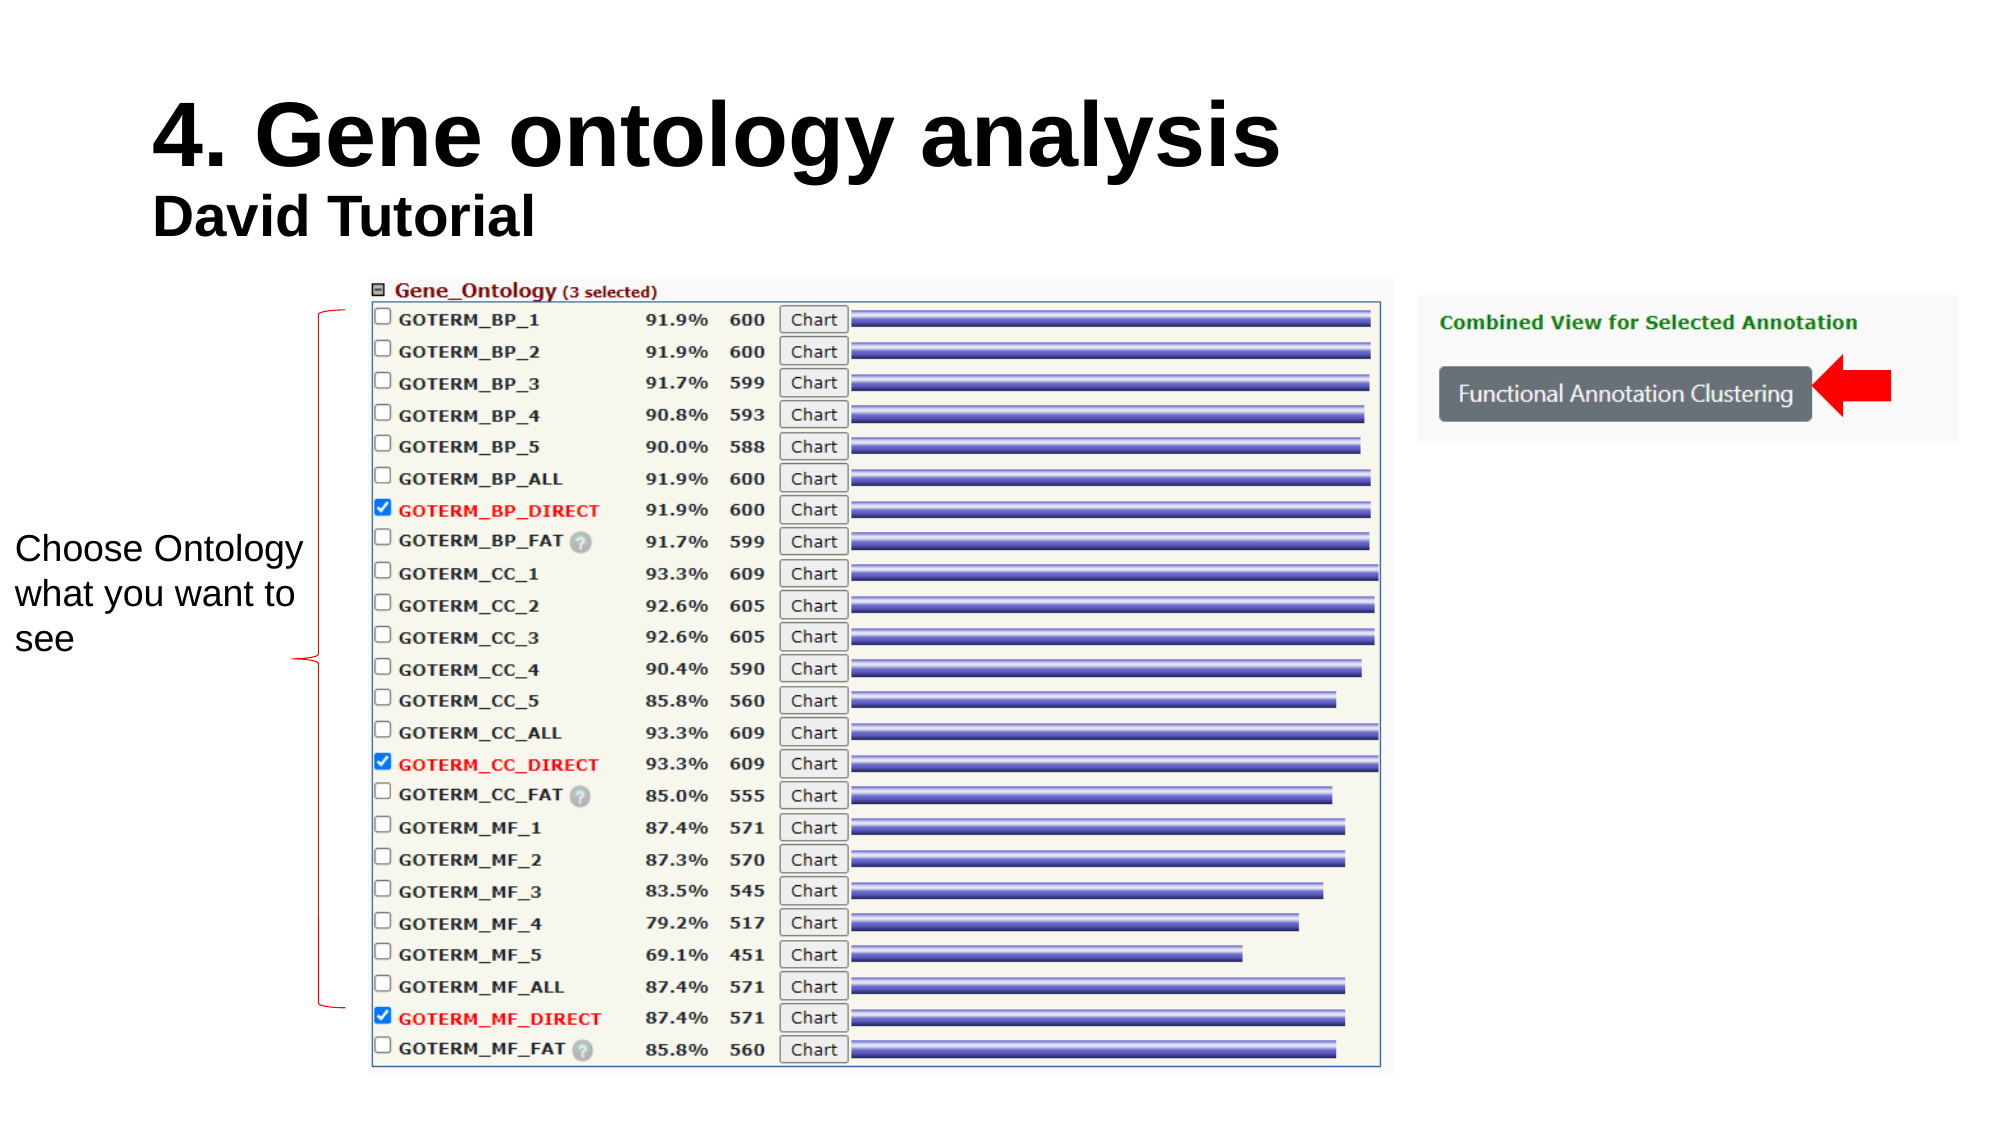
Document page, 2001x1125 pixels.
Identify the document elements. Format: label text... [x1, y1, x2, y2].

text_box [317, 309, 346, 1009]
title 4. Gene ontology analysis David Tutorial [137, 59, 1863, 278]
text_box Choose Ontology what you want to see [0, 516, 332, 667]
picture [1417, 295, 1958, 443]
picture [368, 277, 1394, 1075]
